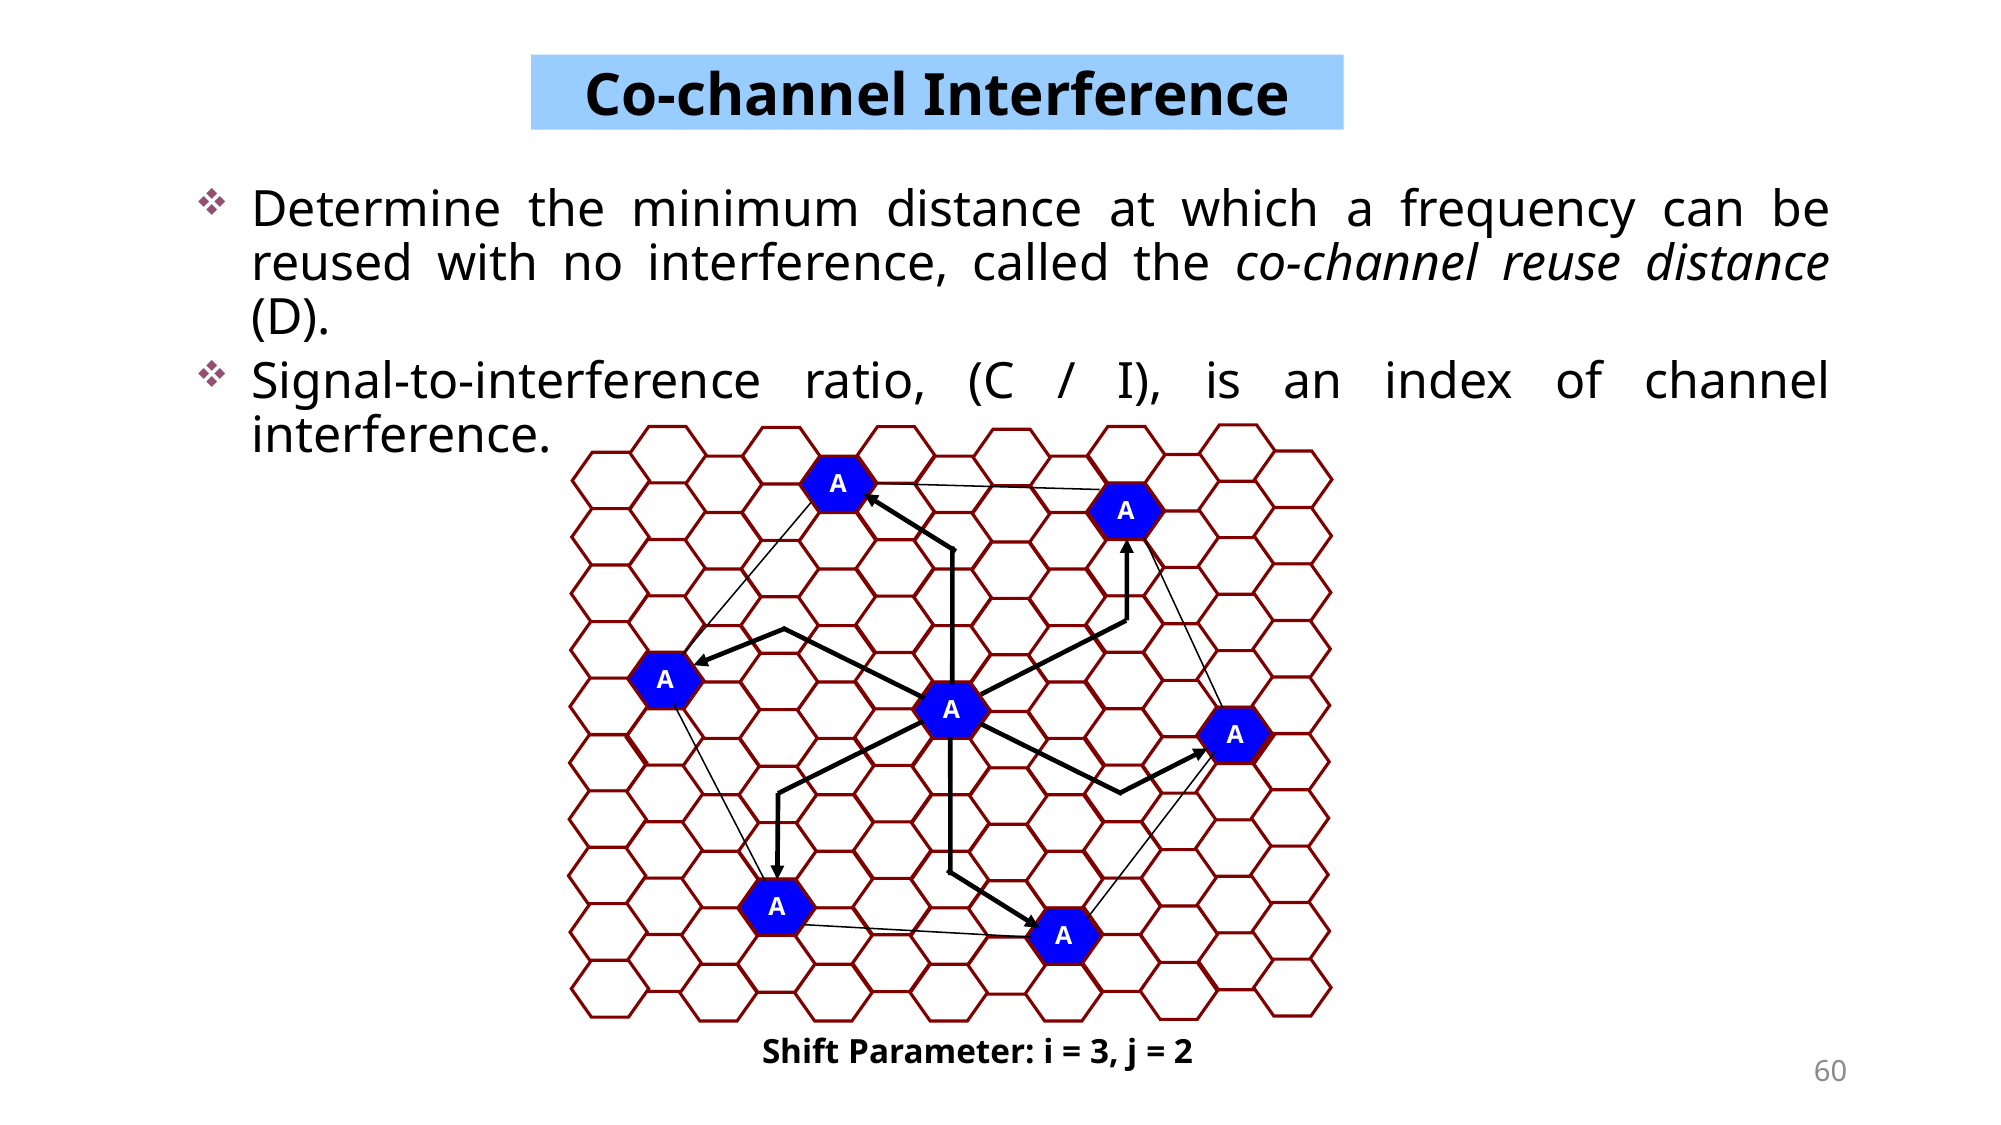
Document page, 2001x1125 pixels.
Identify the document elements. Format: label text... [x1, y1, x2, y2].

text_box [568, 424, 1332, 1073]
slide_number 60 [1412, 1042, 1863, 1103]
text_box Co-channel Interference [531, 54, 1344, 130]
text_box Determine the minimum distance at which a frequency can be reused with no interference, called the co-channel reuse distance (D). Signal-to-interference ratio, (C / I), is an index of channel interference. [195, 183, 1832, 401]
